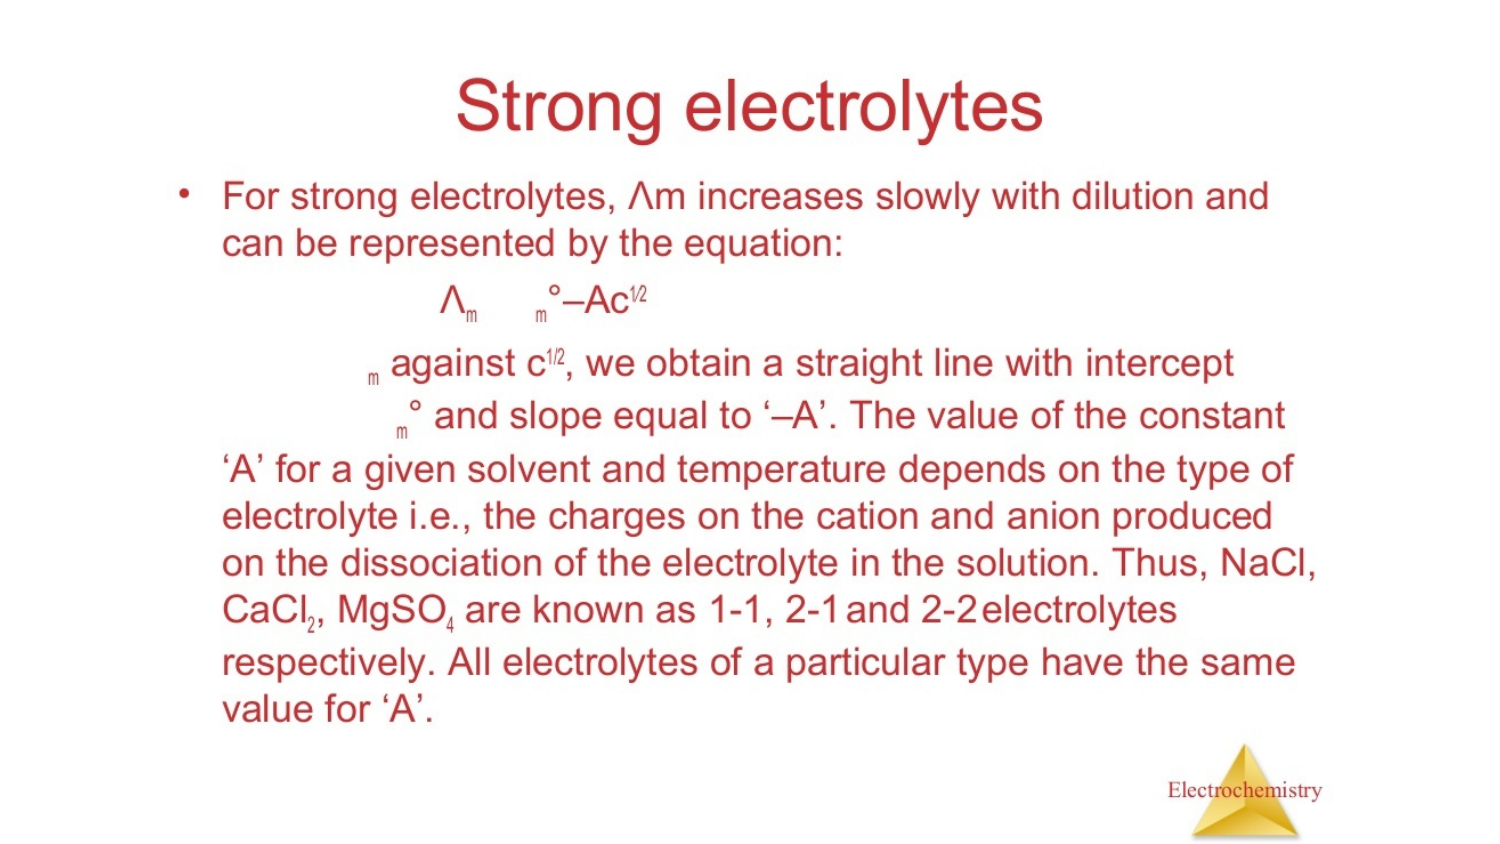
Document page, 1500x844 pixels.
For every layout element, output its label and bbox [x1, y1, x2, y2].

picture [166, 0, 1334, 844]
